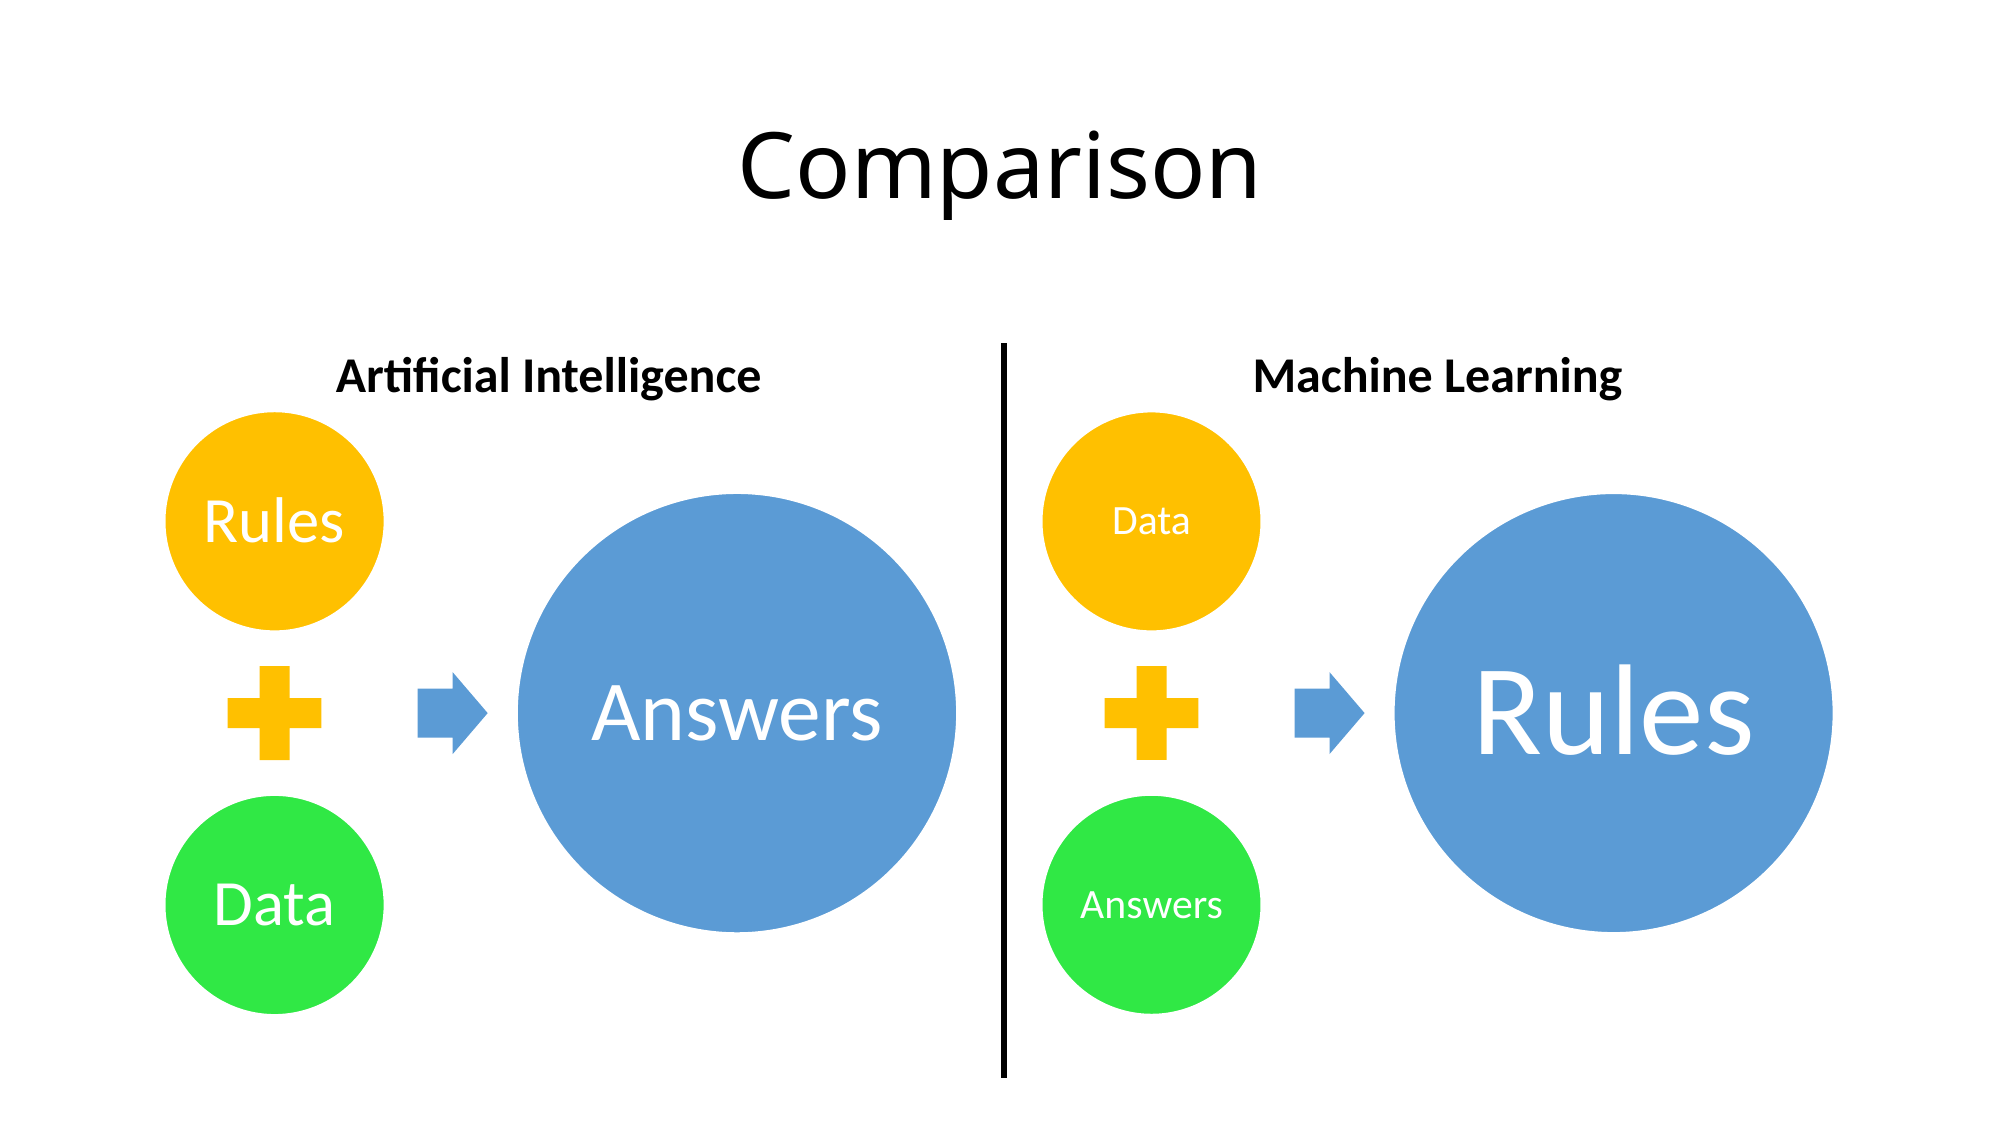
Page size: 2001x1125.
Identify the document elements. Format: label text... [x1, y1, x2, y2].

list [137, 410, 984, 1016]
title Comparison [137, 59, 1863, 278]
list Machine Learning [1012, 275, 1863, 410]
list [1012, 410, 1863, 1016]
list Artificial Intelligence [137, 275, 984, 410]
